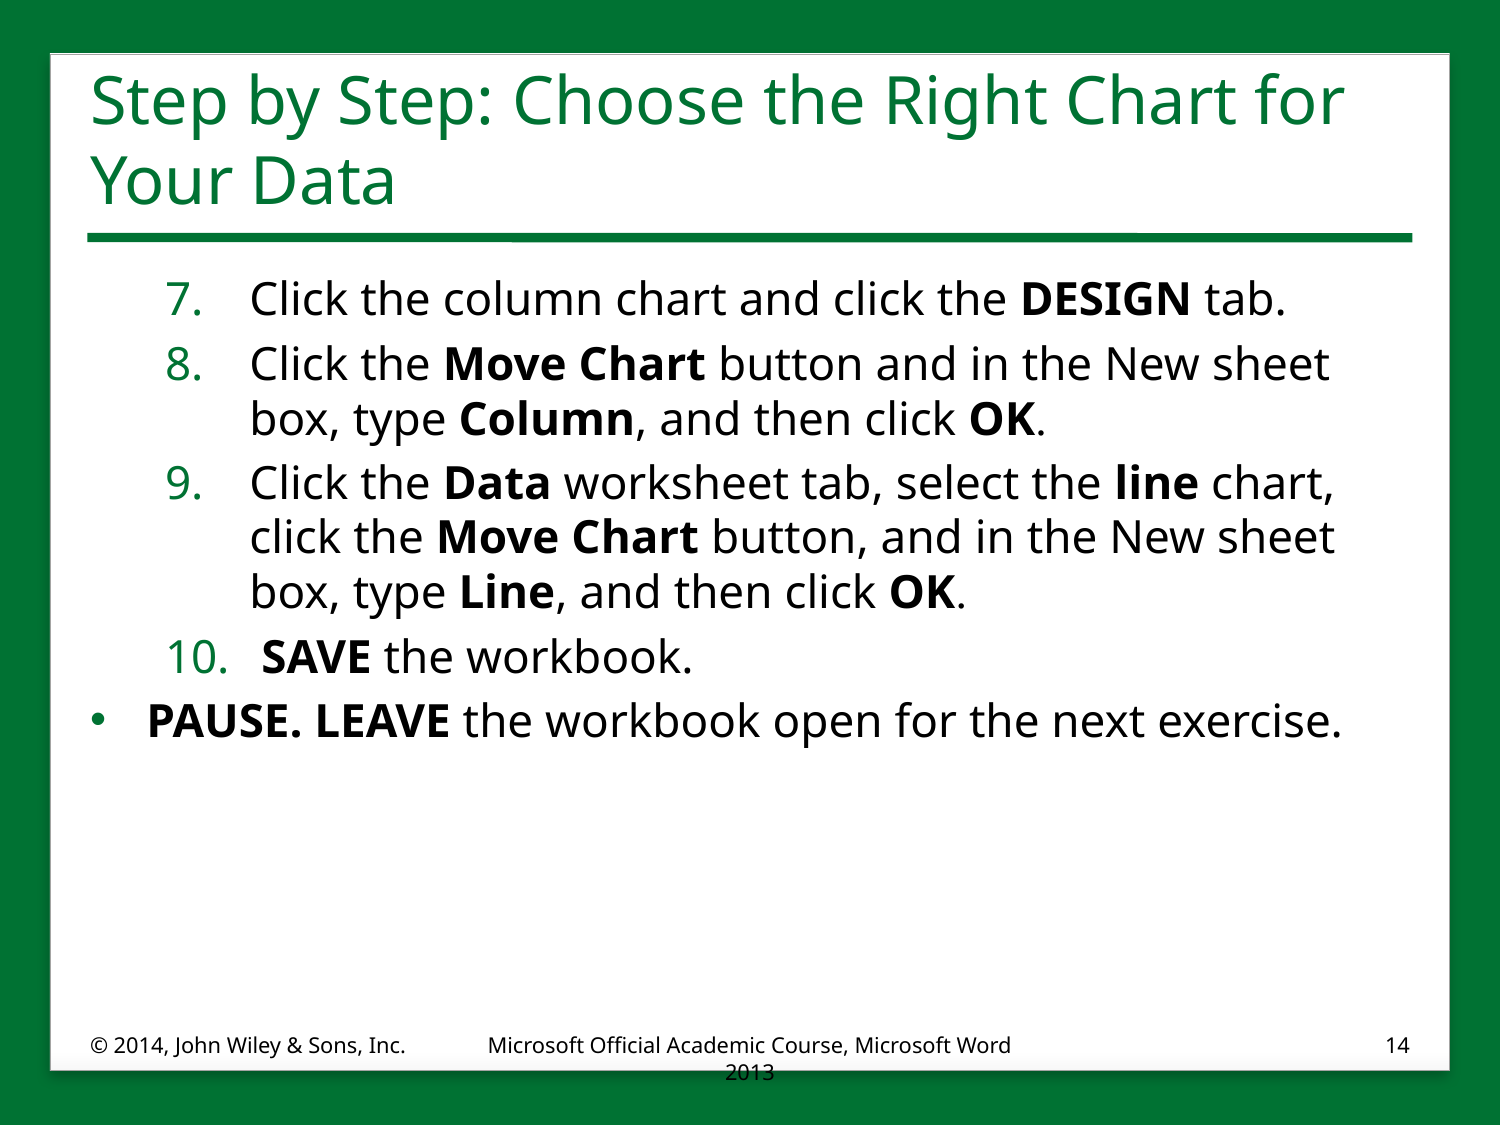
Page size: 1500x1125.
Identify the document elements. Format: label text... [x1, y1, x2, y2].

footer Microsoft Official Academic Course, Microsoft Word 2013 [449, 1024, 1051, 1103]
slide_number 14 [1074, 1024, 1426, 1103]
list Click the column chart and click the DESIGN tab. Click the Move Chart button and in the New sheet box, type Column, and then click OK. Click the Data worksheet tab, select the line chart, click the Move Chart button, and in the New sheet box, type Line, and then click OK. SAVE the workbook. PAUSE. LEAVE the workbook open for the next exercise. [75, 262, 1425, 1063]
slide_number © 2014, John Wiley & Sons, Inc. [74, 1024, 426, 1103]
title Step by Step: Choose the Right Chart for Your Data [74, 74, 1426, 226]
